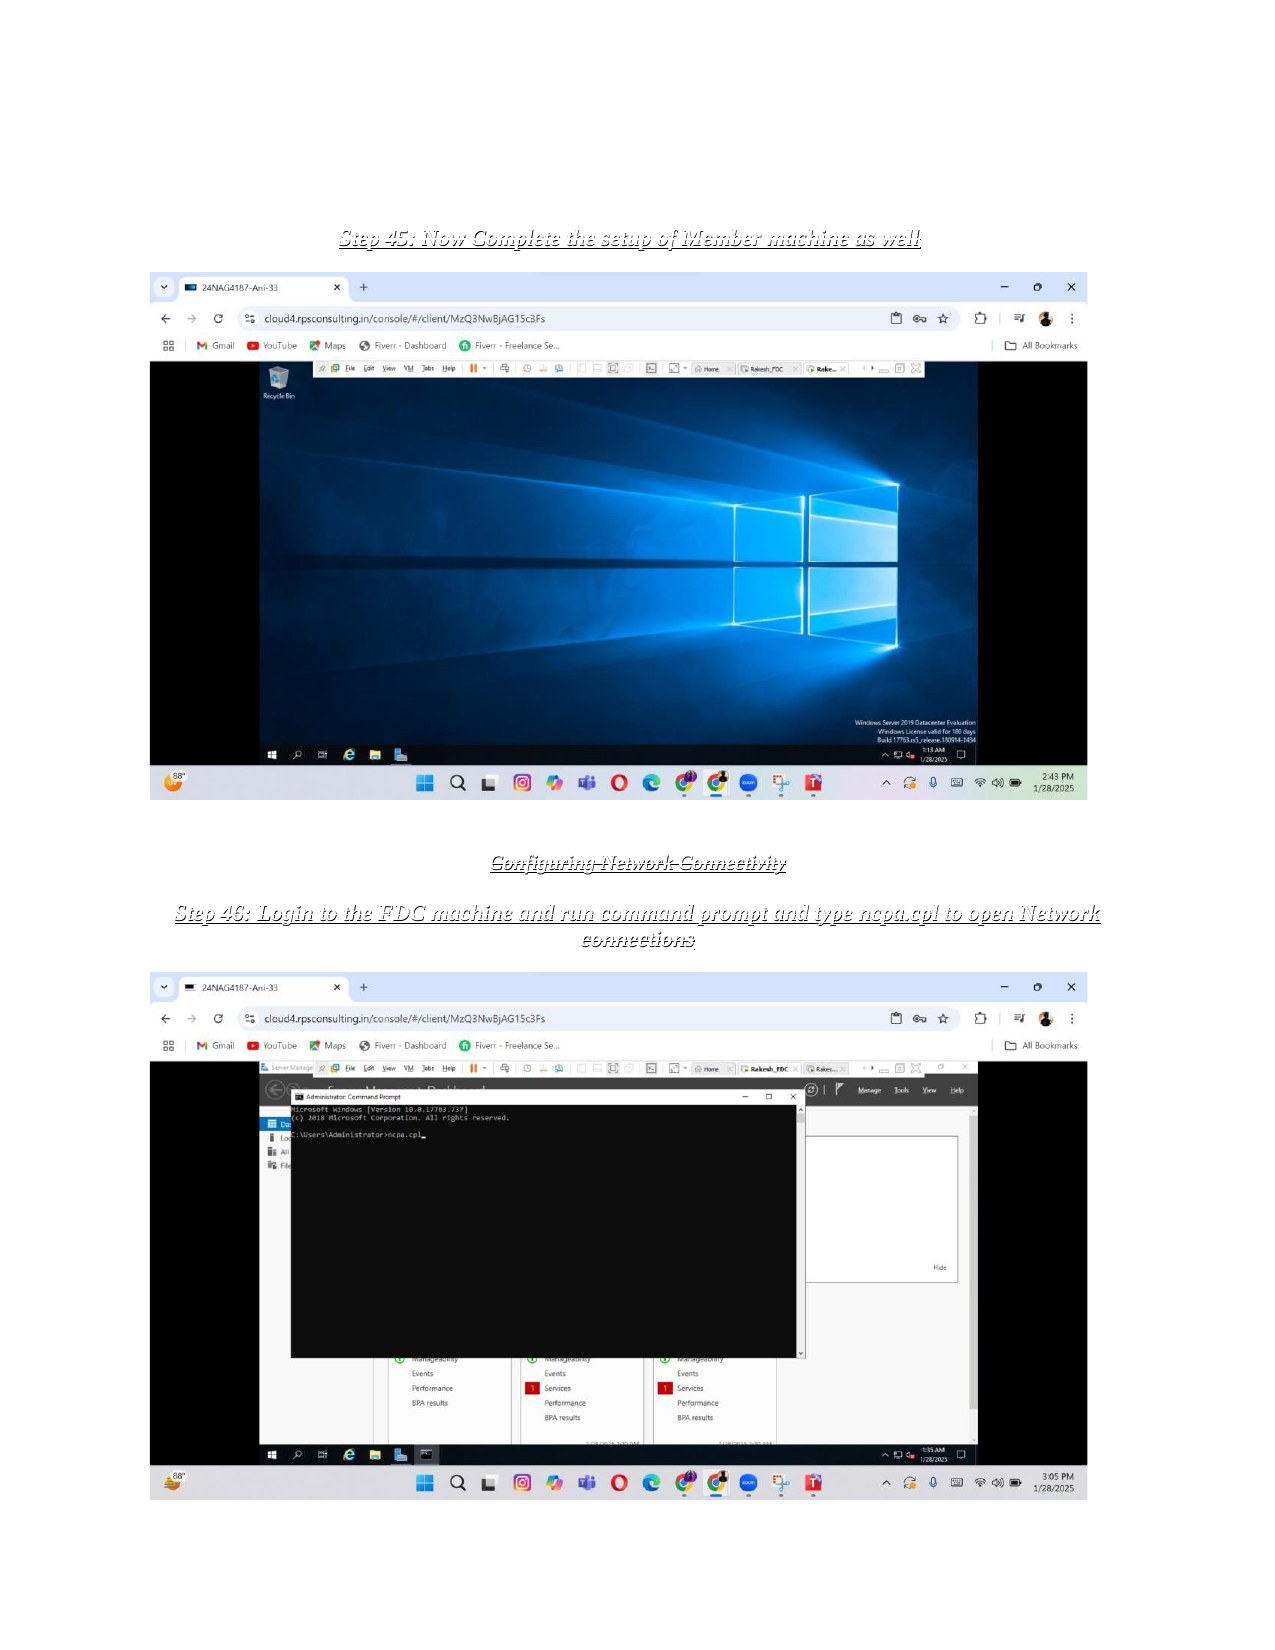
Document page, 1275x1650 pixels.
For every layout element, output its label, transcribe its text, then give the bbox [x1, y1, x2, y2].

text_box Step 45: Now Complete the setup of Member machine as well [336, 222, 939, 250]
text_box Configuring Network Connectivity Step 46: Login to the FDC machine and run command prompt and type ncpa.cpl to open Network connections [156, 848, 1119, 952]
text_box [150, 972, 1088, 1500]
text_box [150, 272, 1088, 800]
